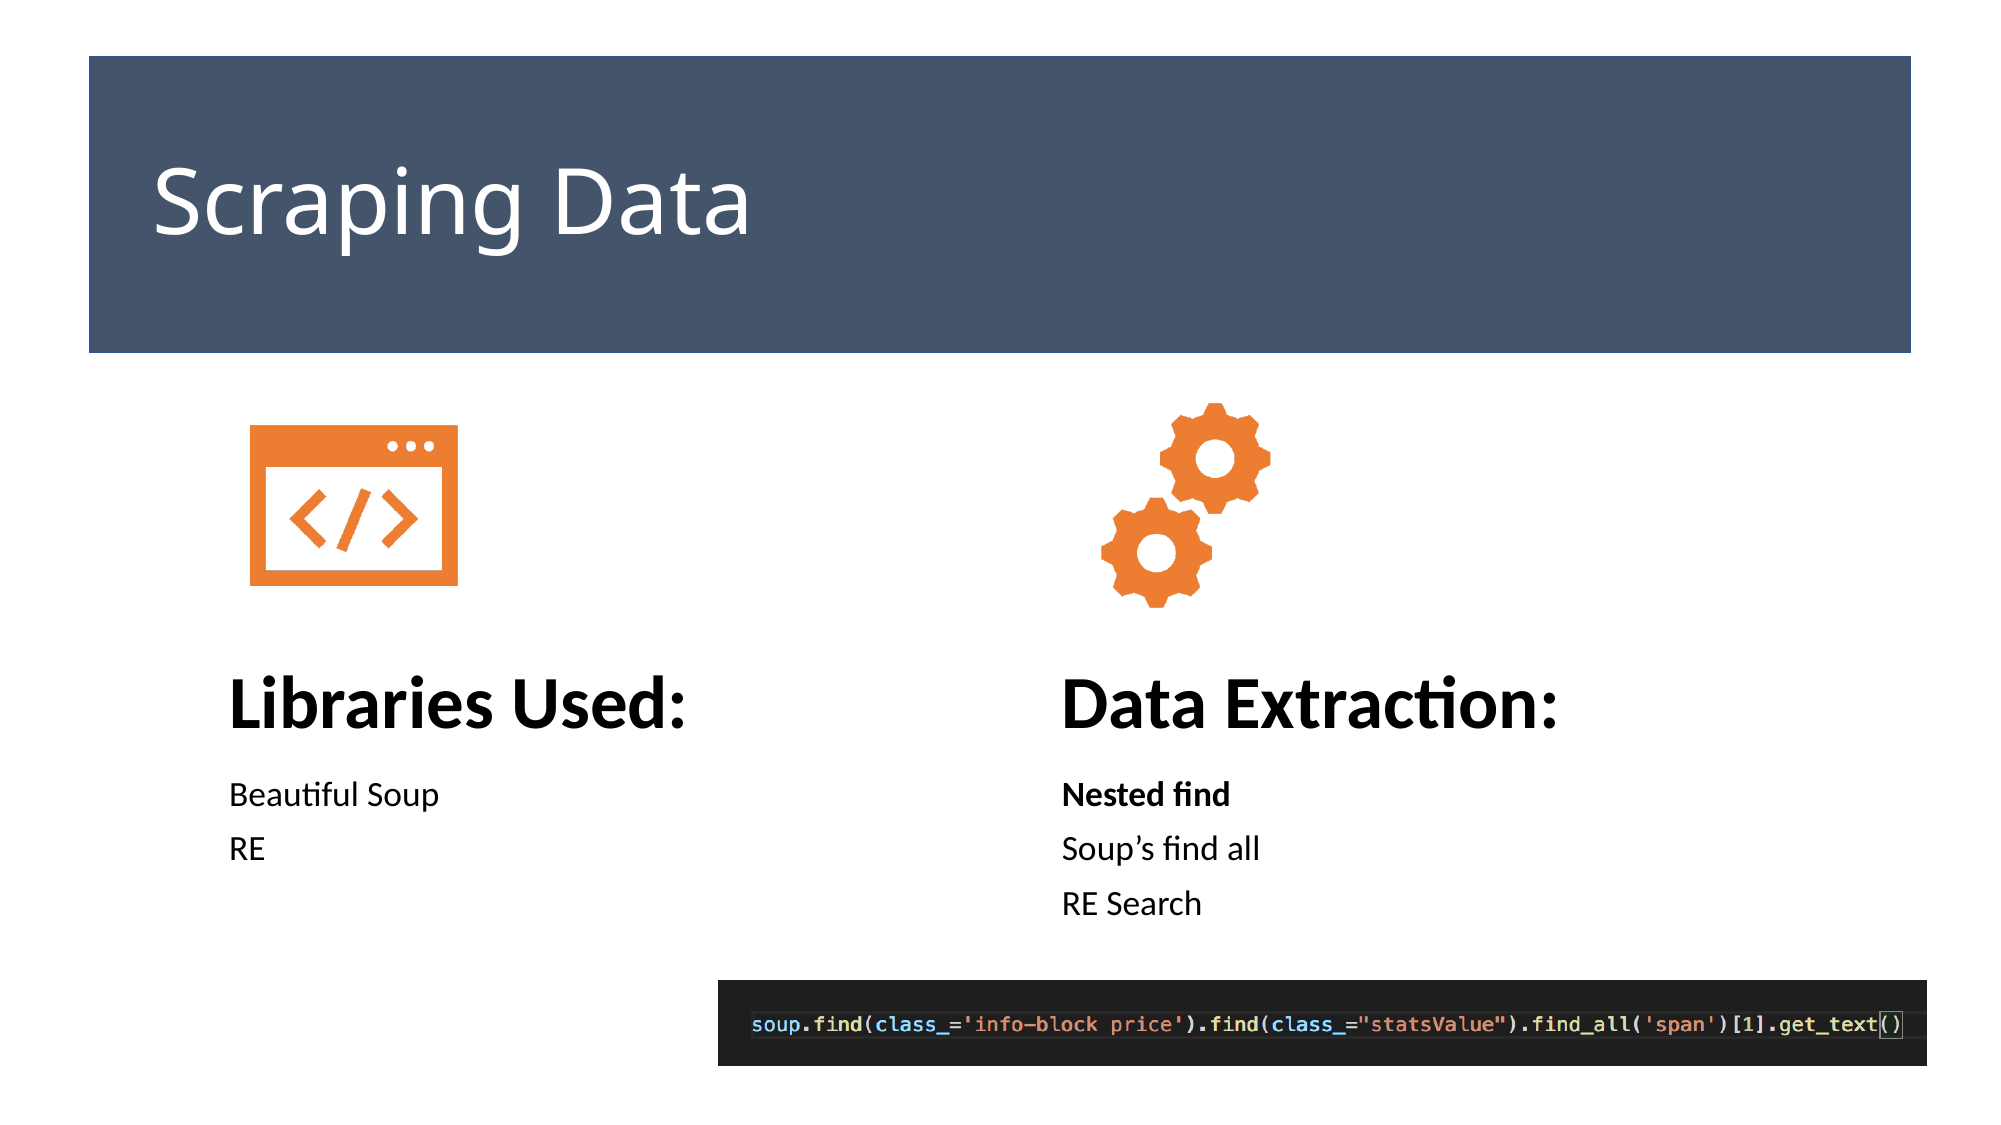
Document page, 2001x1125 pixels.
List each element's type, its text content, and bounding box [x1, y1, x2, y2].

title Scraping Data [137, 96, 1863, 299]
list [137, 299, 1863, 1014]
text_box [89, 56, 1911, 353]
picture [718, 980, 1927, 1066]
